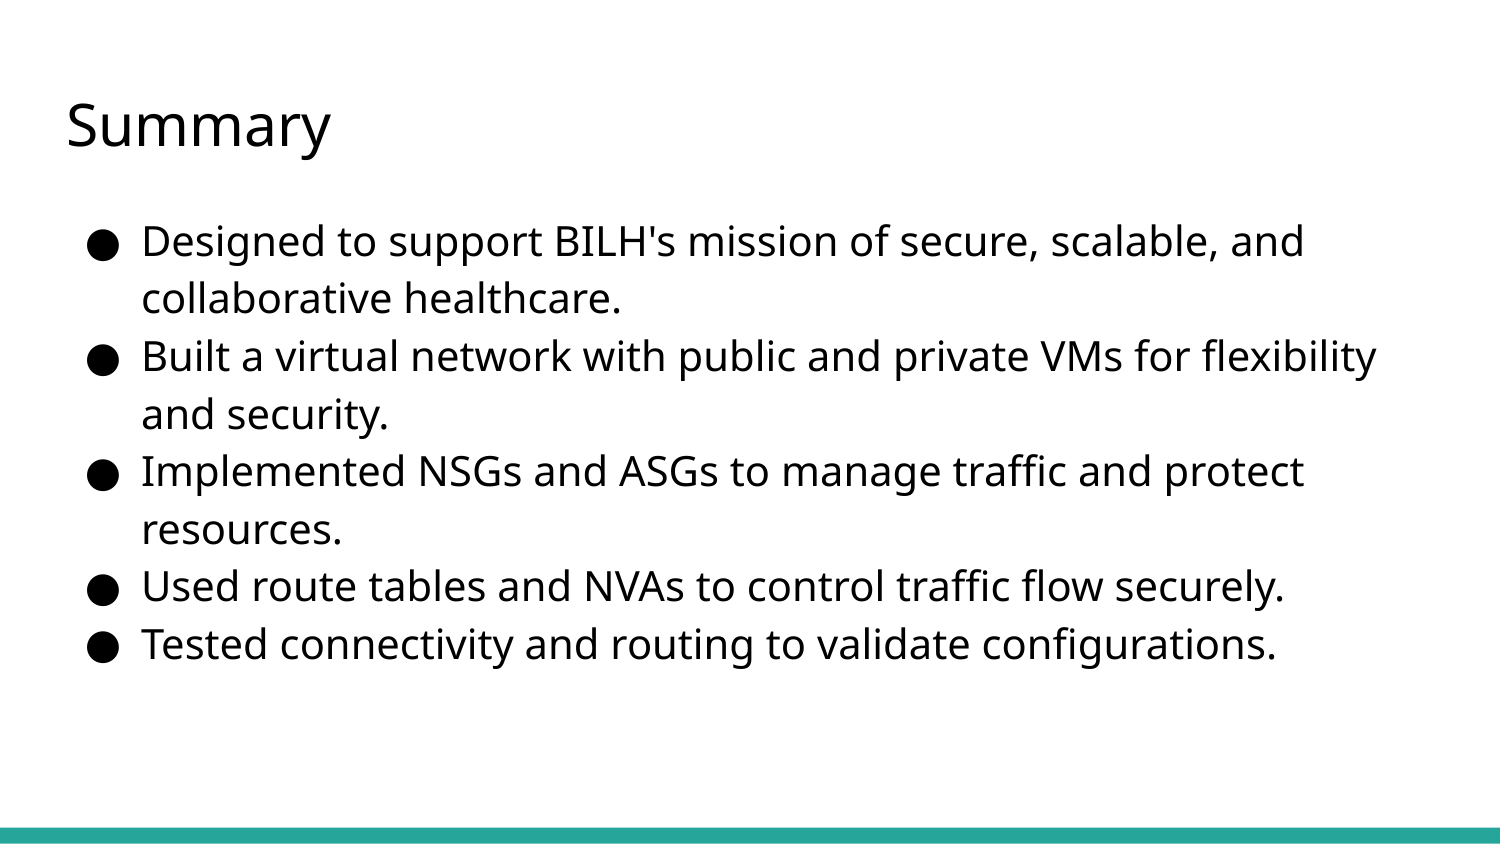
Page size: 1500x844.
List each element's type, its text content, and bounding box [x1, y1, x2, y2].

title Summary [51, 72, 1449, 174]
list Designed to support BILH's mission of secure, scalable, and collaborative healthcare. Built a virtual network with public and private VMs for flexibility and security. Implemented NSGs and ASGs to manage traffic and protect resources. Used route tables and NVAs to control traffic flow securely. Tested connectivity and routing to validate configurations. [51, 192, 1449, 750]
